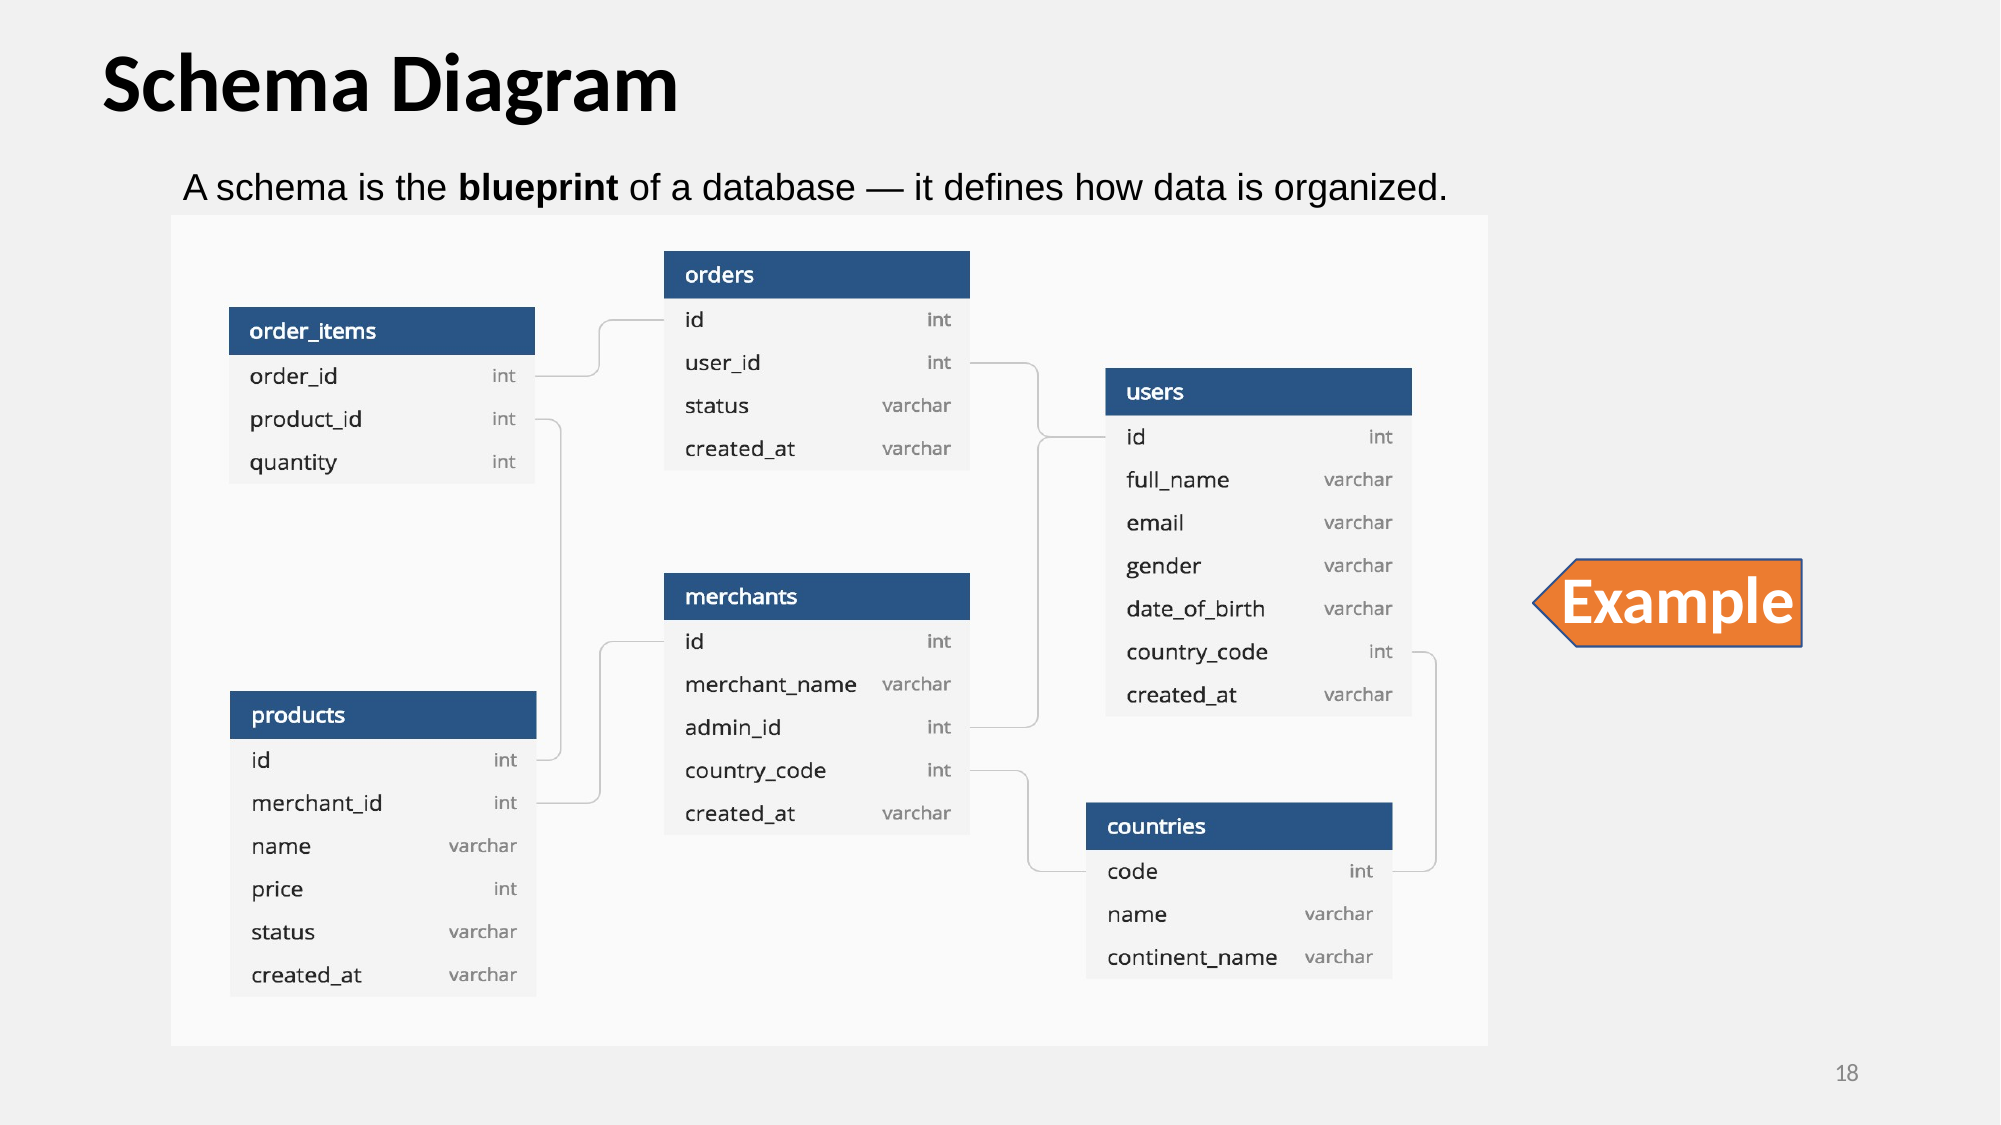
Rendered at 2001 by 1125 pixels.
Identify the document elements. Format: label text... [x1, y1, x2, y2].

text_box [1531, 558, 1803, 648]
slide_number 18 [1802, 1060, 1875, 1100]
text_box Schema Diagram [87, 20, 788, 136]
text_box A schema is the blueprint of a database — it defines how data is organized. [168, 155, 1556, 215]
picture [170, 215, 1488, 1047]
